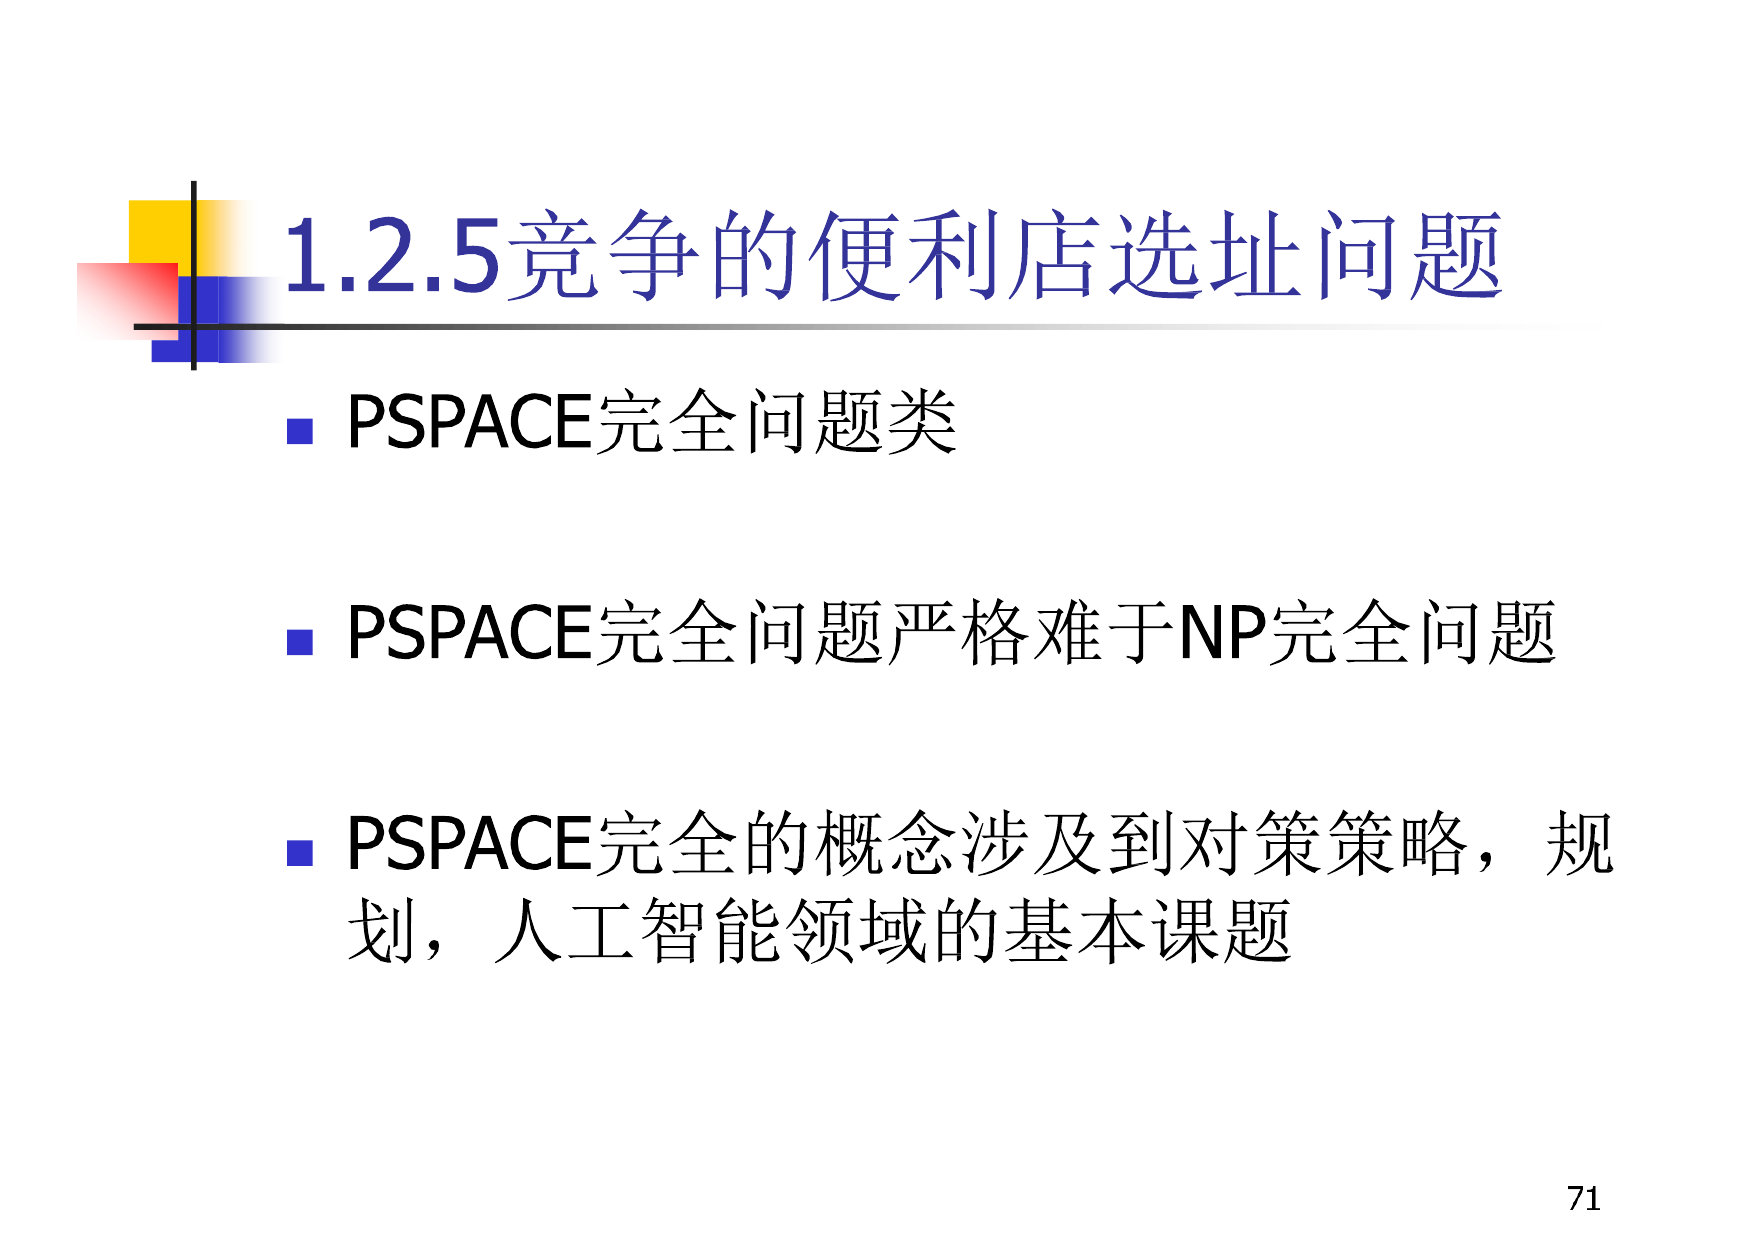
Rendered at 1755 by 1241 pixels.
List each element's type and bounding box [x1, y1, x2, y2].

text_box [764, 409, 791, 439]
text_box [786, 898, 818, 930]
text_box [764, 620, 791, 650]
text_box [607, 618, 649, 625]
text_box [1522, 600, 1555, 642]
text_box [719, 920, 746, 964]
text_box [888, 387, 956, 455]
text_box [1078, 896, 1145, 965]
text_box [370, 902, 382, 913]
text_box [464, 394, 509, 448]
text_box [1342, 598, 1410, 663]
picture [1346, 263, 1367, 269]
text_box [1254, 809, 1321, 877]
text_box [393, 907, 400, 948]
text_box [351, 605, 385, 659]
text_box [600, 387, 662, 410]
picture [1257, 263, 1269, 292]
text_box [568, 902, 634, 958]
text_box [1008, 208, 1100, 300]
text_box [962, 809, 1029, 876]
text_box [1579, 813, 1611, 853]
text_box [395, 896, 414, 964]
text_box [940, 854, 952, 869]
text_box [815, 600, 882, 665]
text_box [454, 218, 498, 293]
text_box [641, 896, 697, 964]
text_box [1180, 810, 1248, 877]
text_box [888, 600, 956, 666]
text_box [1209, 209, 1248, 291]
text_box [350, 815, 385, 869]
text_box [464, 815, 509, 869]
text_box [1350, 215, 1395, 300]
text_box [755, 388, 766, 403]
text_box [1005, 897, 1073, 962]
text_box [779, 837, 789, 854]
text_box [1233, 210, 1302, 297]
text_box [968, 221, 977, 278]
text_box [799, 918, 808, 932]
picture [722, 263, 741, 286]
text_box [914, 847, 925, 861]
text_box [669, 598, 737, 663]
picture [1043, 267, 1082, 288]
text_box [815, 408, 882, 454]
text_box [1108, 209, 1202, 299]
text_box [1445, 603, 1478, 665]
text_box [507, 247, 599, 301]
text_box [1273, 598, 1335, 621]
text_box [1403, 809, 1468, 876]
text_box [715, 896, 748, 920]
text_box [1424, 611, 1432, 665]
text_box [341, 277, 354, 292]
text_box [808, 210, 900, 302]
text_box [1410, 238, 1502, 301]
text_box [368, 216, 414, 292]
text_box [1437, 620, 1464, 650]
text_box [348, 897, 392, 963]
text_box [1119, 214, 1132, 233]
text_box [902, 835, 941, 853]
text_box [1109, 811, 1149, 874]
text_box [1034, 812, 1101, 876]
text_box [596, 629, 664, 666]
text_box [962, 827, 972, 840]
text_box [758, 247, 772, 270]
text_box [1154, 809, 1173, 877]
text_box [888, 809, 956, 841]
text_box [287, 629, 313, 656]
text_box [908, 209, 965, 301]
text_box [1568, 1185, 1600, 1210]
picture [77, 263, 191, 363]
text_box [1489, 619, 1556, 665]
text_box [596, 840, 663, 877]
text_box [1232, 899, 1256, 927]
text_box [1108, 600, 1174, 665]
text_box [1428, 599, 1439, 614]
text_box [1546, 809, 1578, 876]
picture [656, 263, 677, 270]
text_box [1566, 822, 1614, 876]
text_box [388, 604, 425, 660]
text_box [810, 920, 853, 964]
text_box [287, 840, 313, 866]
text_box [1497, 600, 1521, 628]
text_box [1034, 608, 1064, 660]
text_box [823, 389, 882, 431]
text_box [609, 208, 700, 302]
text_box [1339, 239, 1376, 280]
text_box [892, 854, 901, 869]
text_box [287, 418, 313, 445]
text_box [1280, 618, 1322, 625]
text_box [431, 815, 466, 869]
text_box [669, 387, 737, 452]
text_box [1058, 599, 1102, 665]
text_box [1327, 209, 1342, 230]
text_box [897, 610, 909, 626]
text_box [431, 605, 466, 659]
text_box [755, 599, 766, 614]
text_box [507, 208, 597, 245]
text_box [388, 814, 425, 870]
text_box [906, 850, 942, 874]
text_box [1224, 918, 1291, 964]
text_box [879, 896, 927, 964]
text_box [791, 930, 818, 962]
text_box [607, 829, 649, 836]
text_box [669, 809, 737, 874]
text_box [680, 902, 704, 932]
text_box [859, 898, 902, 952]
text_box [427, 277, 439, 292]
text_box [938, 897, 997, 964]
picture [197, 200, 1615, 363]
text_box [510, 393, 551, 449]
text_box [772, 392, 805, 454]
text_box [815, 808, 883, 877]
text_box [981, 842, 997, 862]
text_box [557, 394, 591, 448]
text_box [968, 811, 979, 824]
text_box [814, 897, 854, 948]
picture [1479, 852, 1491, 872]
picture [1130, 263, 1152, 284]
text_box [750, 400, 758, 454]
text_box [715, 209, 797, 300]
text_box [464, 605, 509, 659]
text_box [288, 217, 325, 292]
text_box [1150, 918, 1179, 958]
text_box [750, 611, 758, 665]
text_box [961, 597, 1029, 666]
text_box [1257, 898, 1290, 940]
text_box [557, 816, 591, 869]
text_box [1232, 605, 1266, 659]
text_box [1152, 819, 1160, 861]
text_box [748, 809, 807, 876]
text_box [1455, 211, 1502, 269]
text_box [969, 208, 998, 301]
picture [533, 263, 570, 268]
text_box [752, 898, 779, 927]
text_box [877, 944, 902, 955]
text_box [1327, 809, 1394, 877]
text_box [600, 598, 662, 621]
text_box [1269, 629, 1337, 666]
text_box [1156, 899, 1168, 912]
text_box [596, 418, 664, 455]
text_box [600, 809, 662, 832]
text_box [510, 604, 551, 660]
text_box [494, 897, 562, 964]
picture [426, 939, 439, 960]
picture [1440, 263, 1473, 290]
text_box [968, 925, 979, 942]
text_box [901, 390, 914, 403]
text_box [557, 605, 591, 659]
text_box [772, 603, 805, 665]
text_box [607, 407, 649, 414]
text_box [1321, 226, 1332, 300]
text_box [1213, 836, 1223, 855]
text_box [1165, 898, 1219, 964]
text_box [1078, 598, 1088, 612]
picture [1425, 263, 1434, 284]
text_box [351, 394, 385, 448]
text_box [1422, 211, 1454, 250]
text_box [510, 814, 551, 870]
text_box [751, 930, 780, 962]
text_box [1182, 605, 1221, 659]
text_box [431, 394, 466, 448]
text_box [388, 393, 425, 449]
